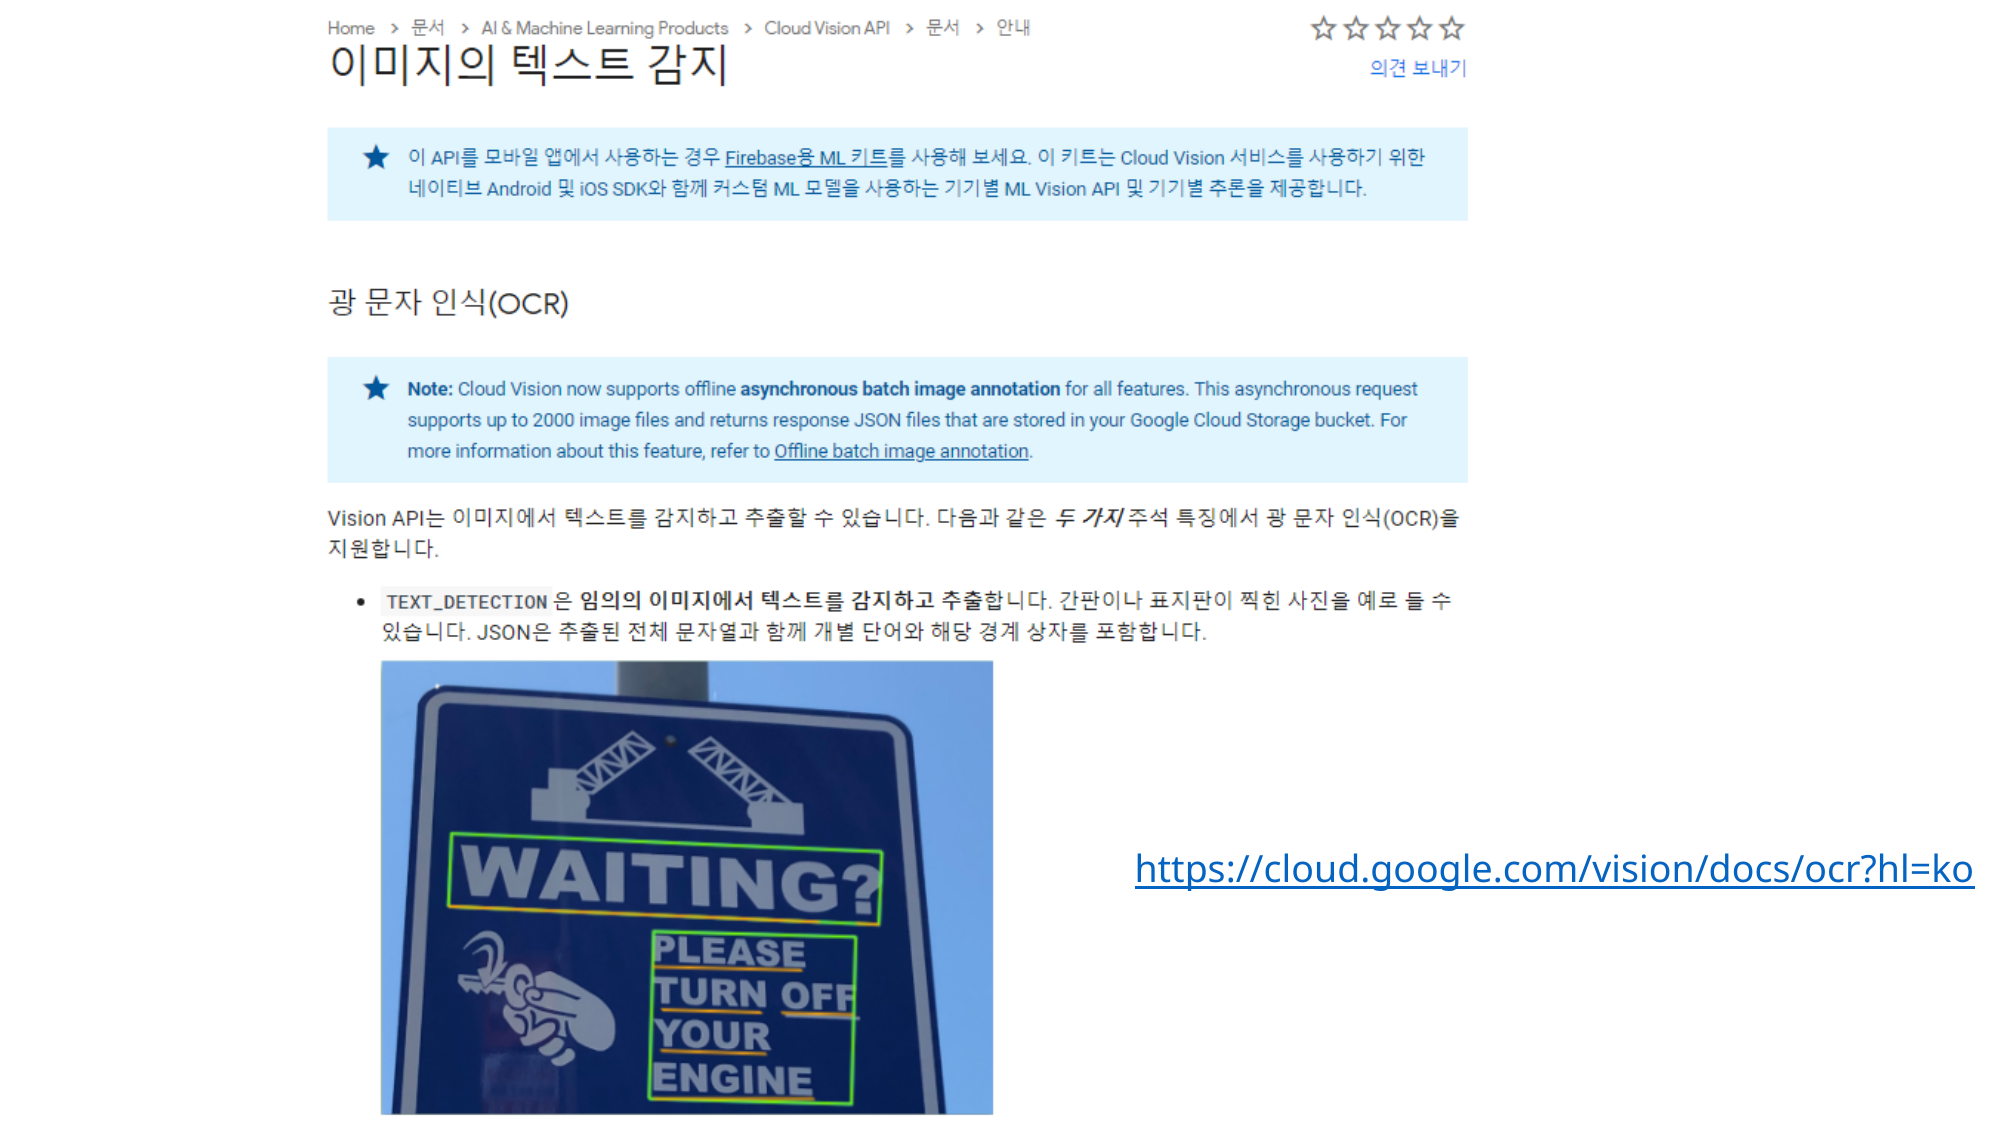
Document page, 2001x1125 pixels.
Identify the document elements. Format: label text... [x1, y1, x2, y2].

picture [310, 0, 1480, 1121]
text_box https://cloud.google.com/vision/docs/ocr?hl=ko [1480, 809, 2000, 932]
